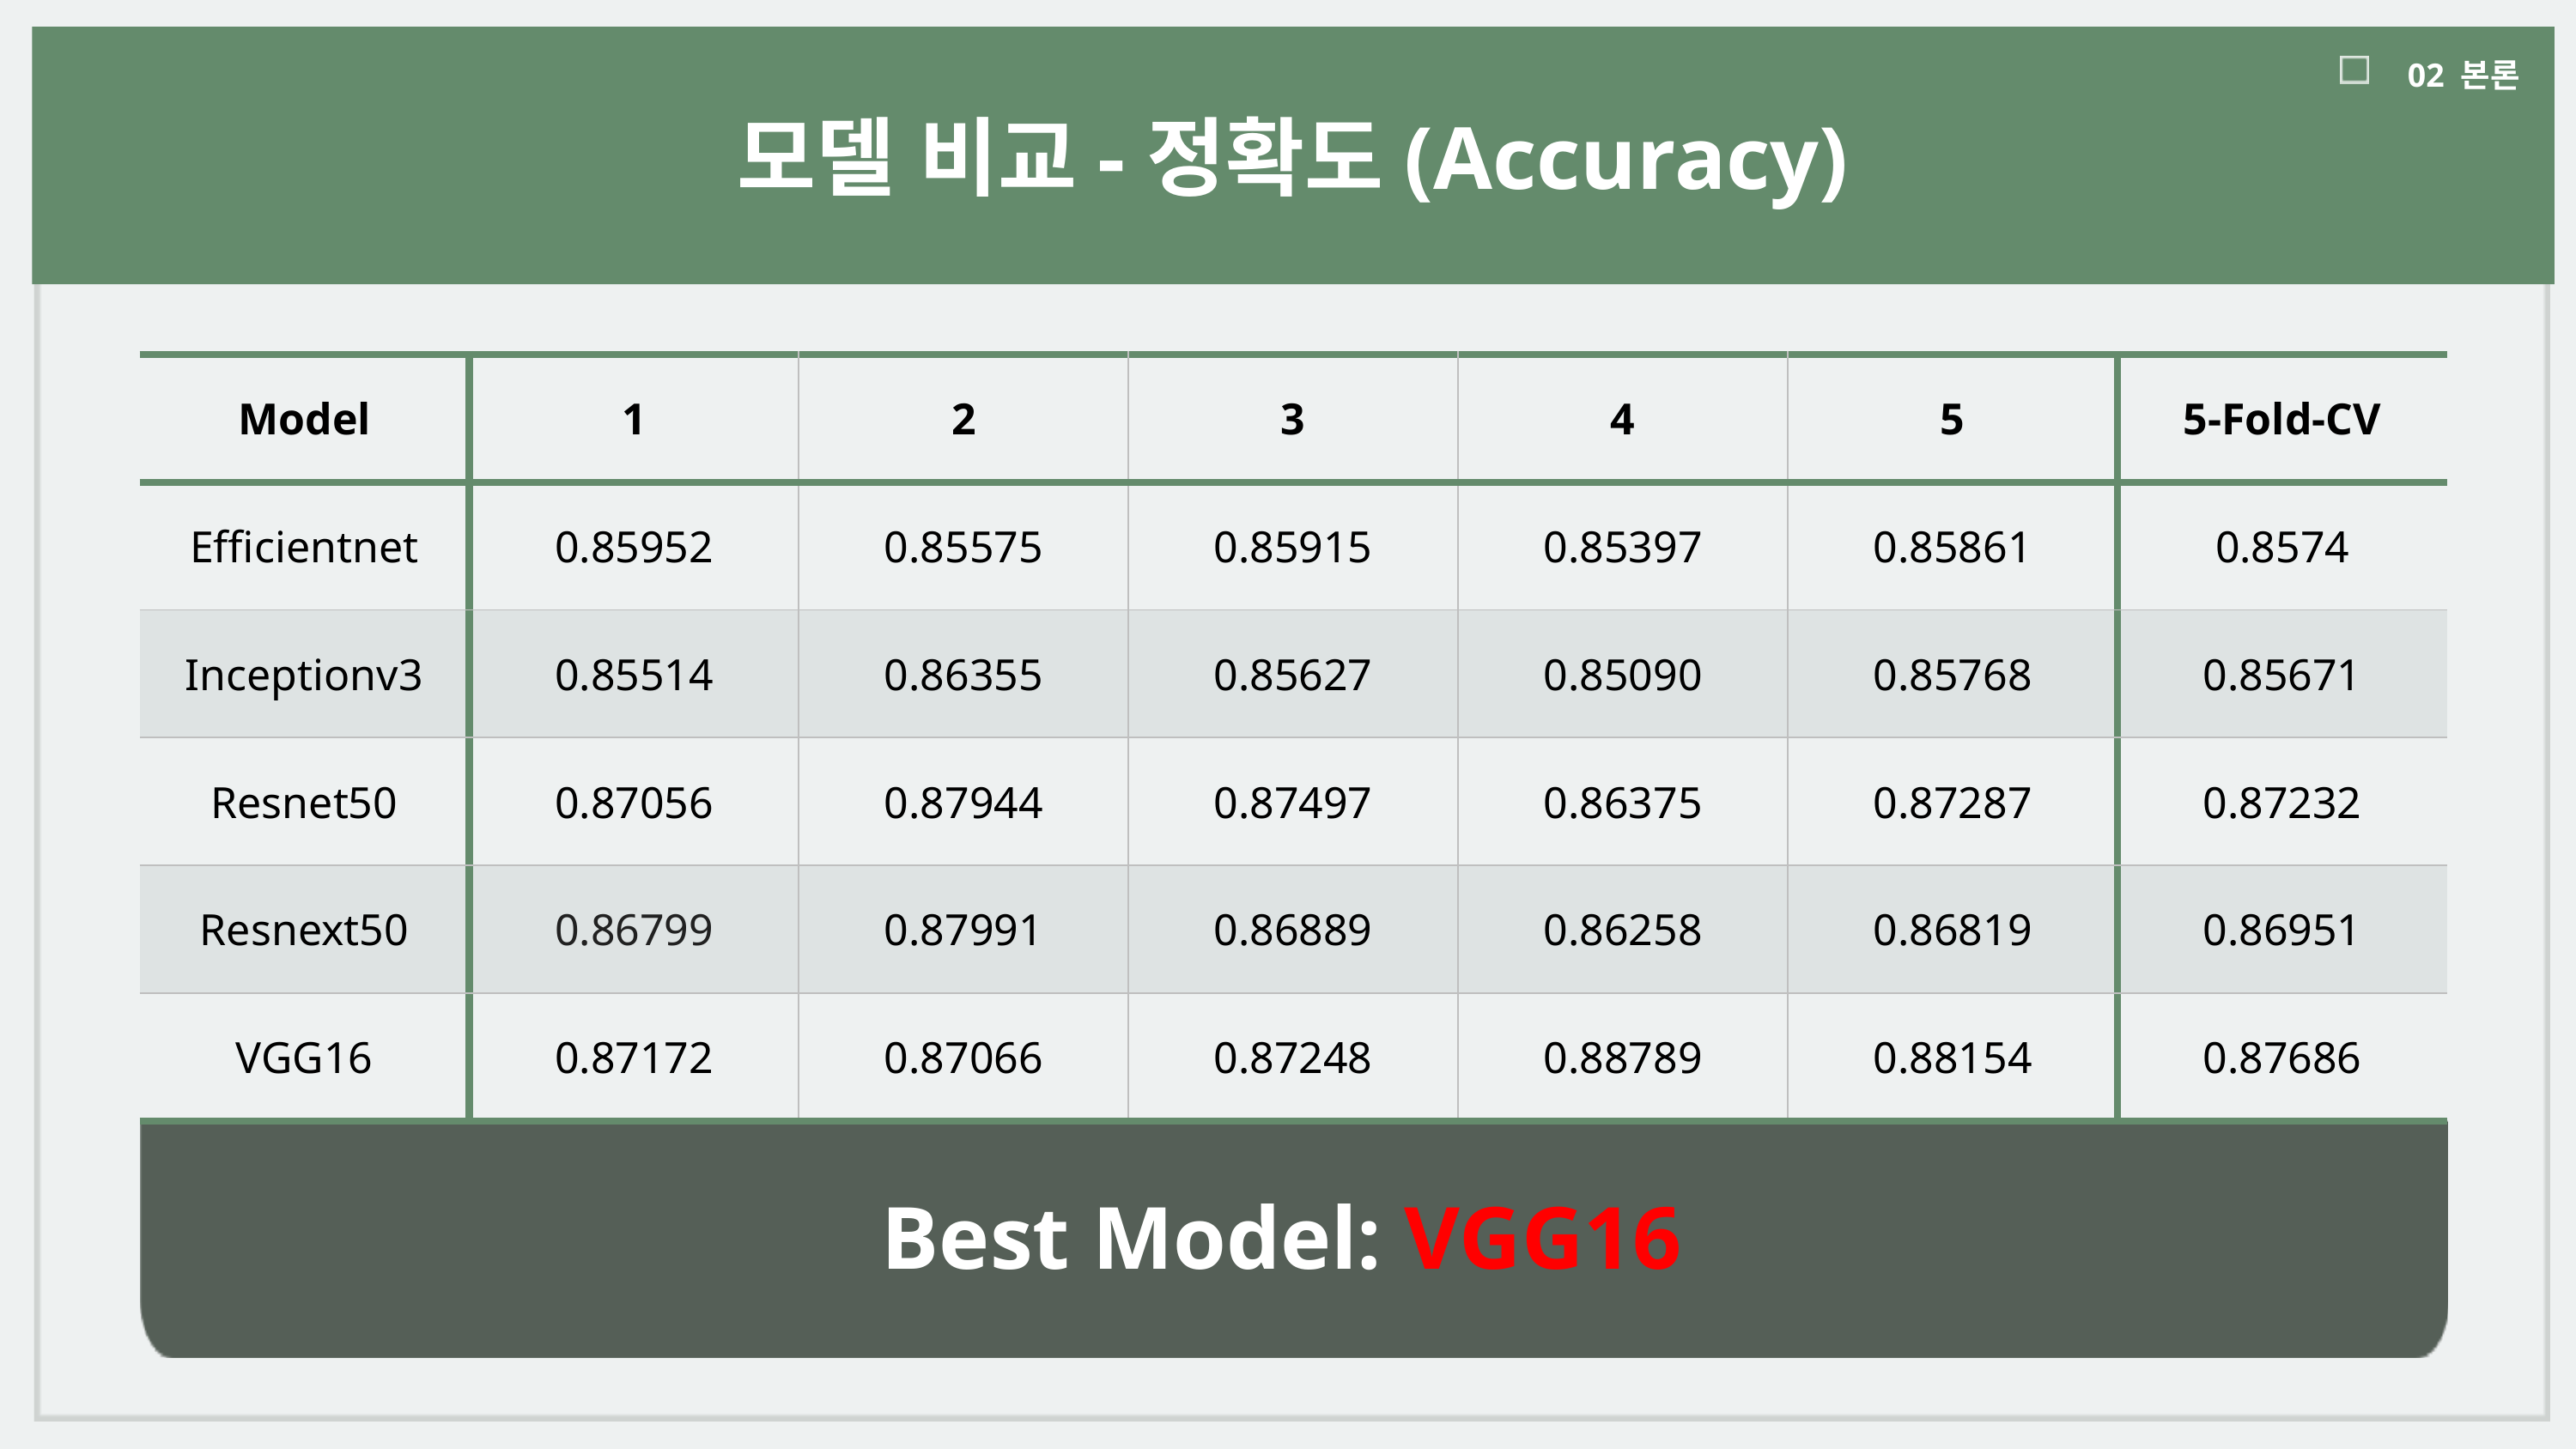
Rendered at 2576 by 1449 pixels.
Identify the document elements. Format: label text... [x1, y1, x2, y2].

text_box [139, 1119, 2448, 1358]
table_cell VGG16 [140, 994, 465, 1118]
table_cell 0.85575 [799, 486, 1127, 609]
table_cell Efficientnet [140, 486, 465, 609]
table_cell 0.87944 [799, 738, 1127, 864]
table_cell Resnext50 [140, 866, 465, 992]
table_cell 0.85861 [1789, 486, 2114, 609]
table_cell 0.86951 [2121, 866, 2447, 992]
table_cell 0.85397 [1459, 486, 1787, 609]
table_cell Inceptionv3 [140, 610, 465, 737]
table_cell 0.87066 [799, 994, 1127, 1118]
table_cell 0.87232 [2121, 738, 2447, 864]
table_cell Resnet50 [140, 738, 465, 864]
table_cell 0.86889 [1129, 866, 1457, 992]
table_cell 0.85952 [473, 486, 798, 609]
text_box [30, 25, 2556, 286]
table_header 1 [473, 358, 798, 479]
table_cell 0.85768 [1789, 610, 2114, 737]
table_cell 0.87991 [799, 866, 1127, 992]
table_header 3 [1129, 358, 1457, 479]
table_header 2 [799, 358, 1127, 479]
table_cell 0.87686 [2121, 994, 2447, 1118]
table_cell 0.85514 [473, 610, 798, 737]
table_cell 0.8574 [2121, 486, 2447, 609]
table_cell 0.87248 [1129, 994, 1457, 1118]
table_cell 0.87056 [473, 738, 798, 864]
table_header 4 [1459, 358, 1787, 479]
table_cell 0.86355 [799, 610, 1127, 737]
table_cell 0.85915 [1129, 486, 1457, 609]
table_header 5 [1789, 358, 2114, 479]
table_cell 0.85671 [2121, 610, 2447, 737]
table_cell 0.86799 [473, 866, 798, 992]
picture [36, 286, 2548, 1419]
text_box 02 본론 [2395, 48, 2533, 100]
table_cell 0.86258 [1459, 866, 1787, 992]
table_header Model [140, 358, 465, 479]
table_header 5-Fold-CV [2121, 358, 2447, 479]
table_cell 0.88154 [1789, 994, 2114, 1118]
text_box 모델 비교-정확도(Accuracy) [725, 97, 1862, 213]
table_cell 0.88789 [1459, 994, 1787, 1118]
table_cell 0.87172 [473, 994, 798, 1118]
table_cell 0.87287 [1789, 738, 2114, 864]
table_cell 0.85090 [1459, 610, 1787, 737]
table_cell 0.86819 [1789, 866, 2114, 992]
table_cell 0.85627 [1129, 610, 1457, 737]
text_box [2339, 56, 2369, 85]
table_cell 0.87497 [1129, 738, 1457, 864]
table_cell 0.86375 [1459, 738, 1787, 864]
